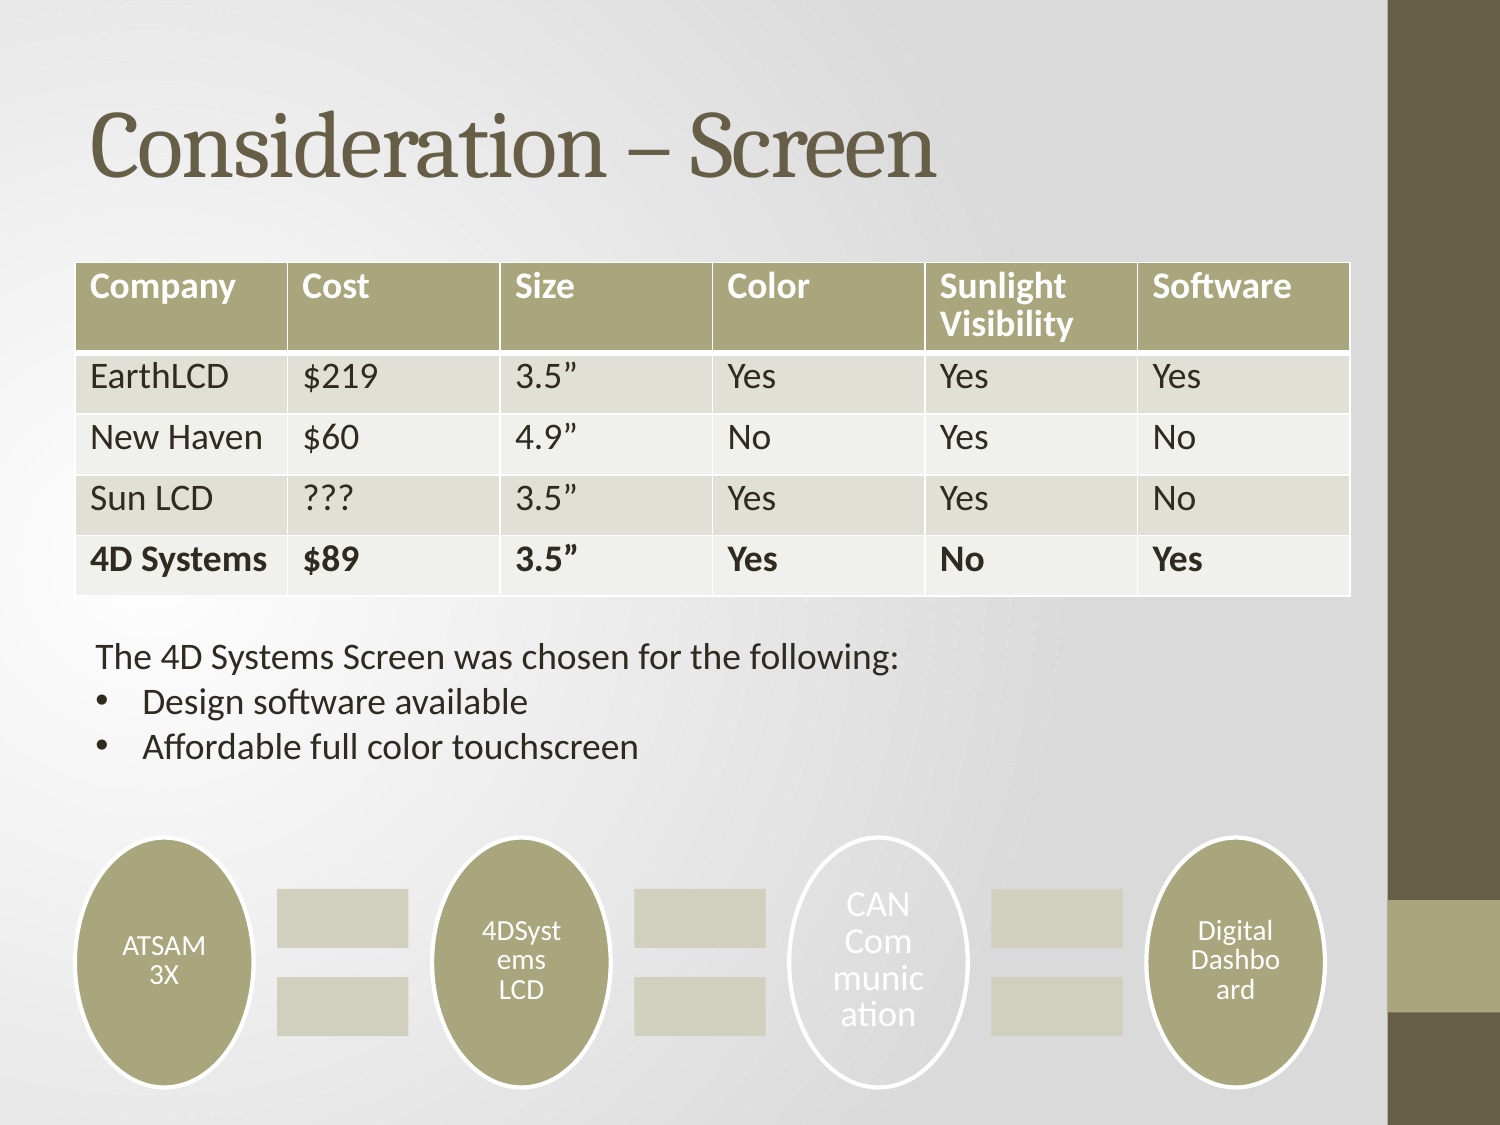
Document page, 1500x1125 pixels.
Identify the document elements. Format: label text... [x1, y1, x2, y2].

table_cell Yes [926, 415, 1137, 474]
table_header Company [76, 263, 287, 350]
table_cell Yes [926, 356, 1137, 413]
table_cell 3.5” [501, 356, 712, 413]
table_cell $89 [288, 536, 499, 595]
table_cell Yes [713, 536, 924, 595]
table_cell $219 [288, 356, 499, 413]
table_cell EarthLCD [76, 356, 287, 413]
table_cell New Haven [76, 415, 287, 474]
table_cell $60 [288, 415, 499, 474]
table_header Software [1138, 263, 1349, 350]
text_box The 4D Systems Screen was chosen for the following: Design software available Affordable full color touchscreen [80, 624, 916, 820]
table_cell Yes [1138, 536, 1349, 595]
table_cell Yes [1138, 356, 1349, 413]
table_cell 3.5” [501, 536, 712, 595]
table_cell ??? [288, 476, 499, 535]
table_cell 3.5” [501, 476, 712, 535]
table_cell Yes [713, 476, 924, 535]
table_cell No [1138, 415, 1349, 474]
table_cell No [713, 415, 924, 474]
table_cell Yes [926, 476, 1137, 535]
table_cell 4D Systems [76, 536, 287, 595]
table_header Cost [288, 263, 499, 350]
table_cell 4.9” [501, 415, 712, 474]
title Consideration – Screen [75, 45, 1325, 233]
table_cell Yes [713, 356, 924, 413]
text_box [74, 836, 1326, 1088]
table_header Sunlight Visibility [926, 263, 1137, 350]
table_cell No [926, 536, 1137, 595]
table_cell No [1138, 476, 1349, 535]
table_header Color [713, 263, 924, 350]
table_header Size [501, 263, 712, 350]
table_cell Sun LCD [76, 476, 287, 535]
